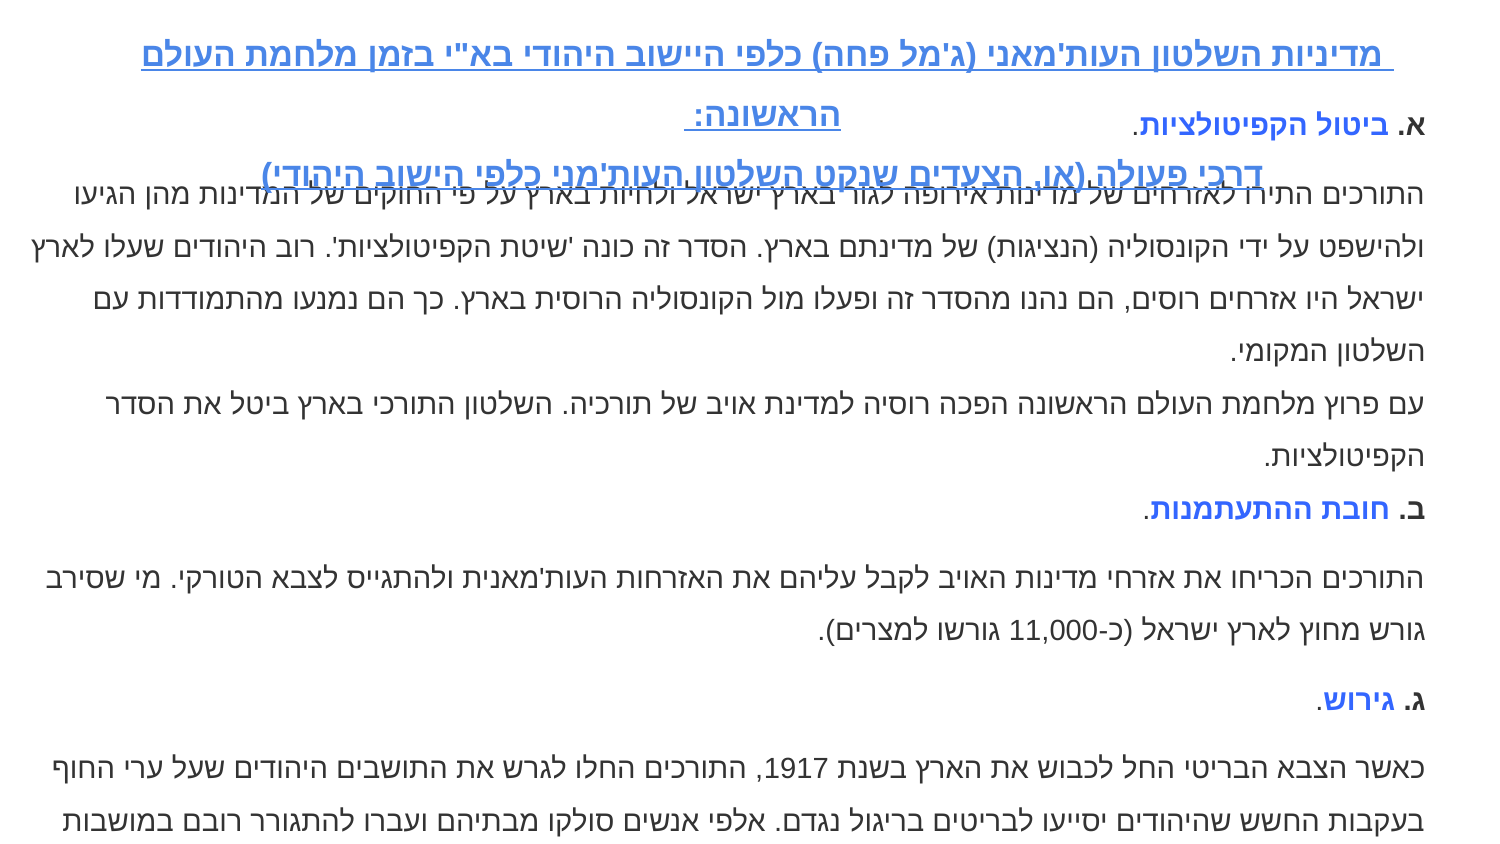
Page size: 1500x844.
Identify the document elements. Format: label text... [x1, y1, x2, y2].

text_box א. ביטול הקפיטולציות. התורכים התירו לאזרחים של מדינות אירופה לגור בארץ ישראל ולחיות בארץ על פי החוקים של המדינות מהן הגיעו ולהישפט על ידי הקונסוליה (הנציגות) של מדינתם בארץ. הסדר זה כונה 'שיטת הקפיטולציות'. רוב היהודים שעלו לארץ ישראל היו אזרחים רוסים, הם נהנו מהסדר זה ופעלו מול הקונסוליה הרוסית בארץ. כך הם נמנעו מהתמודדות עם השלטון המקומי. עם פרוץ מלחמת העולם הראשונה הפכה רוסיה למדינת אויב של תורכיה. השלטון התורכי בארץ ביטל את הסדר הקפיטולציות. ב. חובת ההתעתמנות. התורכים הכריחו את אזרחי מדינות האויב לקבל עליהם את האזרחות העות'מאנית ולהתגייס לצבא הטורקי. מי שסירב גורש מחוץ לארץ ישראל (כ-11,000 גורשו למצרים). ג. גירוש. כאשר הצבא הבריטי החל לכבוש את הארץ בשנת 1917, התורכים החלו לגרש את התושבים היהודים שעל ערי החוף בעקבות החשש שהיהודים יסייעו לבריטים בריגול נגדם. אלפי אנשים סולקו מבתיהם ועברו להתגורר רובם במושבות הגליל, חלקם במושבה כפר סבא ואחרים לירושלים. אנשים אלו נשארו ללא בית, עבודה ותנאי מחיה בסיסיים. [12, 79, 1441, 844]
text_box מדיניות השלטון העות'מאני (ג'מל פחה) כלפי היישוב היהודי בא"י בזמן מלחמת העולם הראשונה: דרכי פעולה (או, הצעדים שנקט השלטון העות'מני כלפי הישוב היהודי) [64, 0, 1462, 111]
